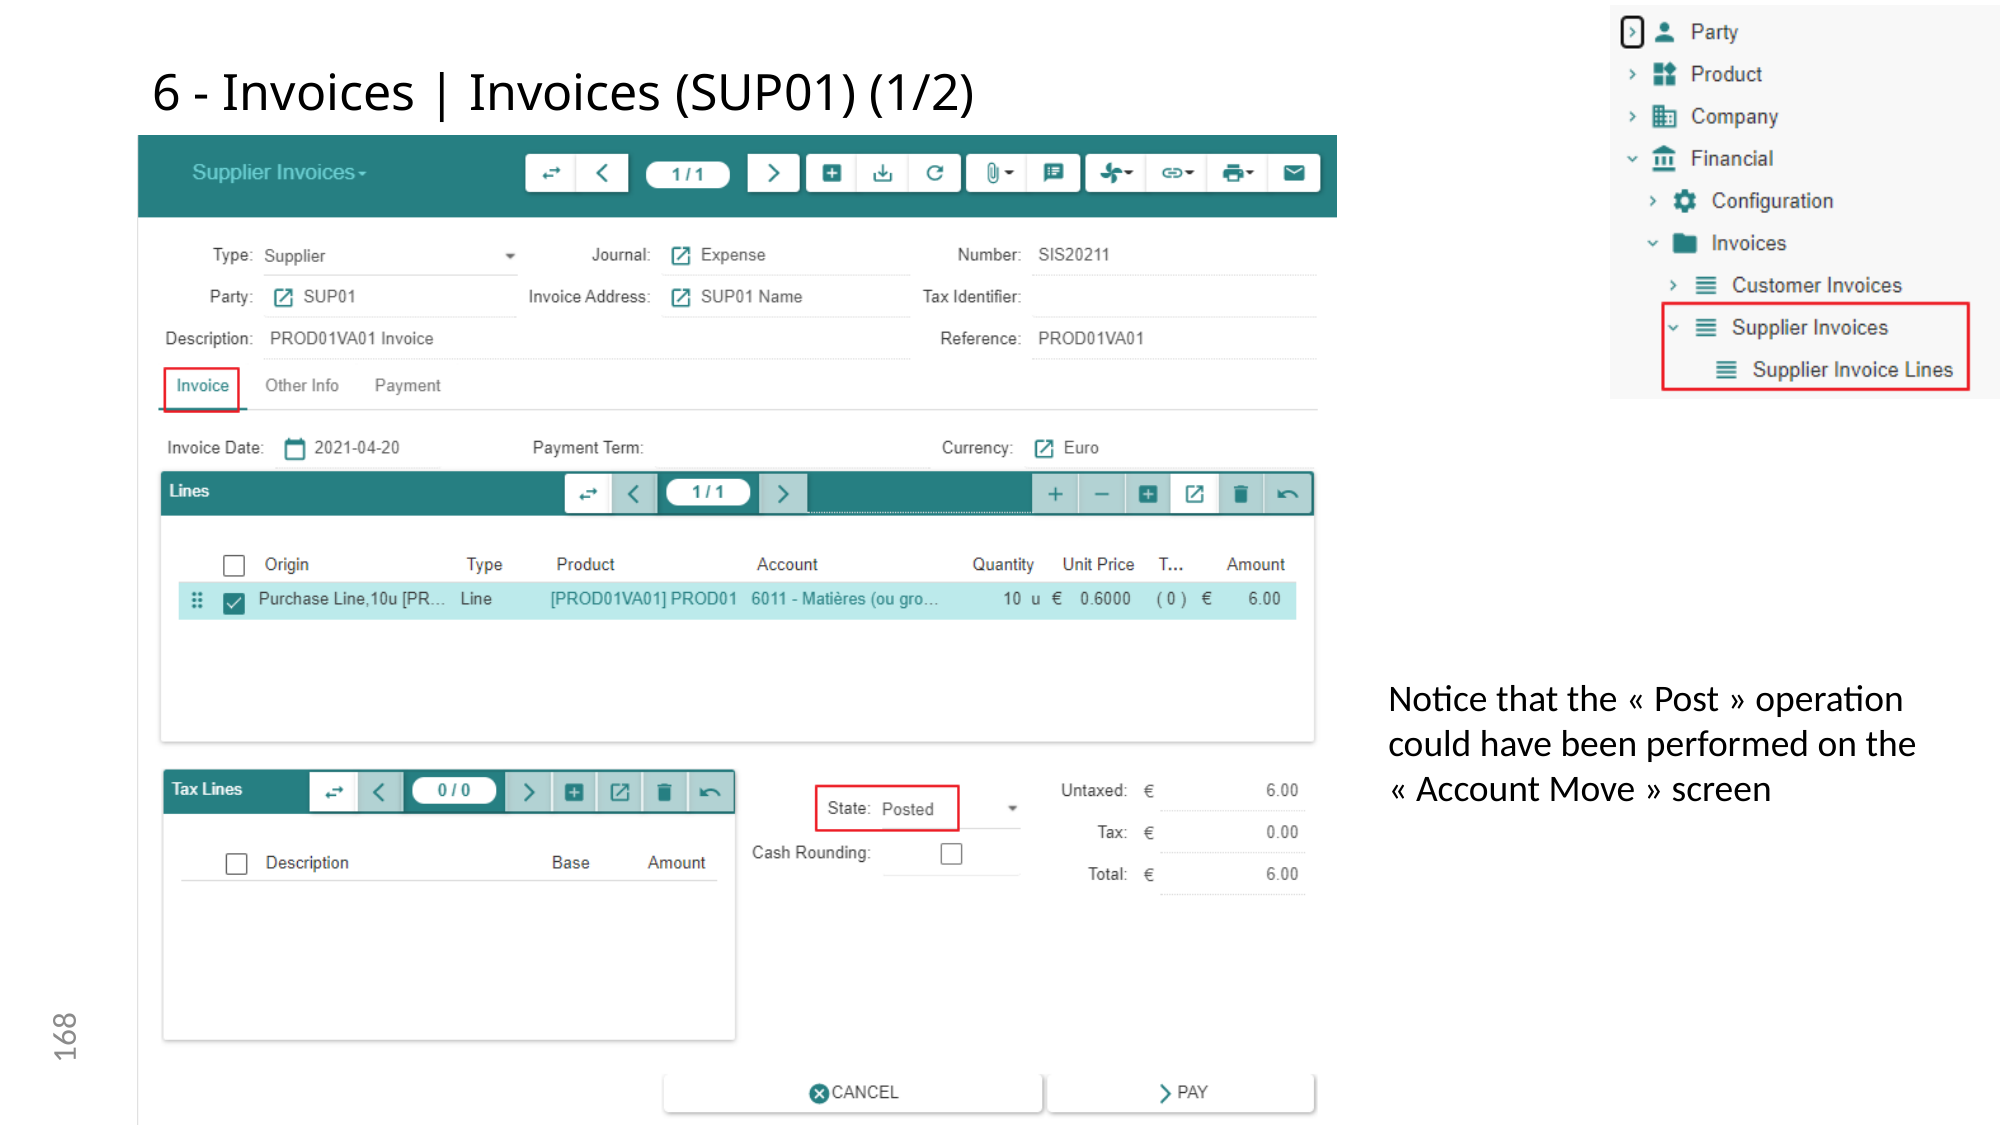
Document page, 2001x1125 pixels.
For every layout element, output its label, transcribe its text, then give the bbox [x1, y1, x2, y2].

title 6 - Invoices | Invoices (SUP01) (1/2) [137, 59, 1610, 136]
picture [1610, 5, 2000, 399]
text_box Notice that the « Post » operation could have been performed on the « Account Move » screen [1373, 666, 2000, 816]
slide_number 168 [32, 969, 93, 1108]
picture [137, 135, 1337, 1125]
